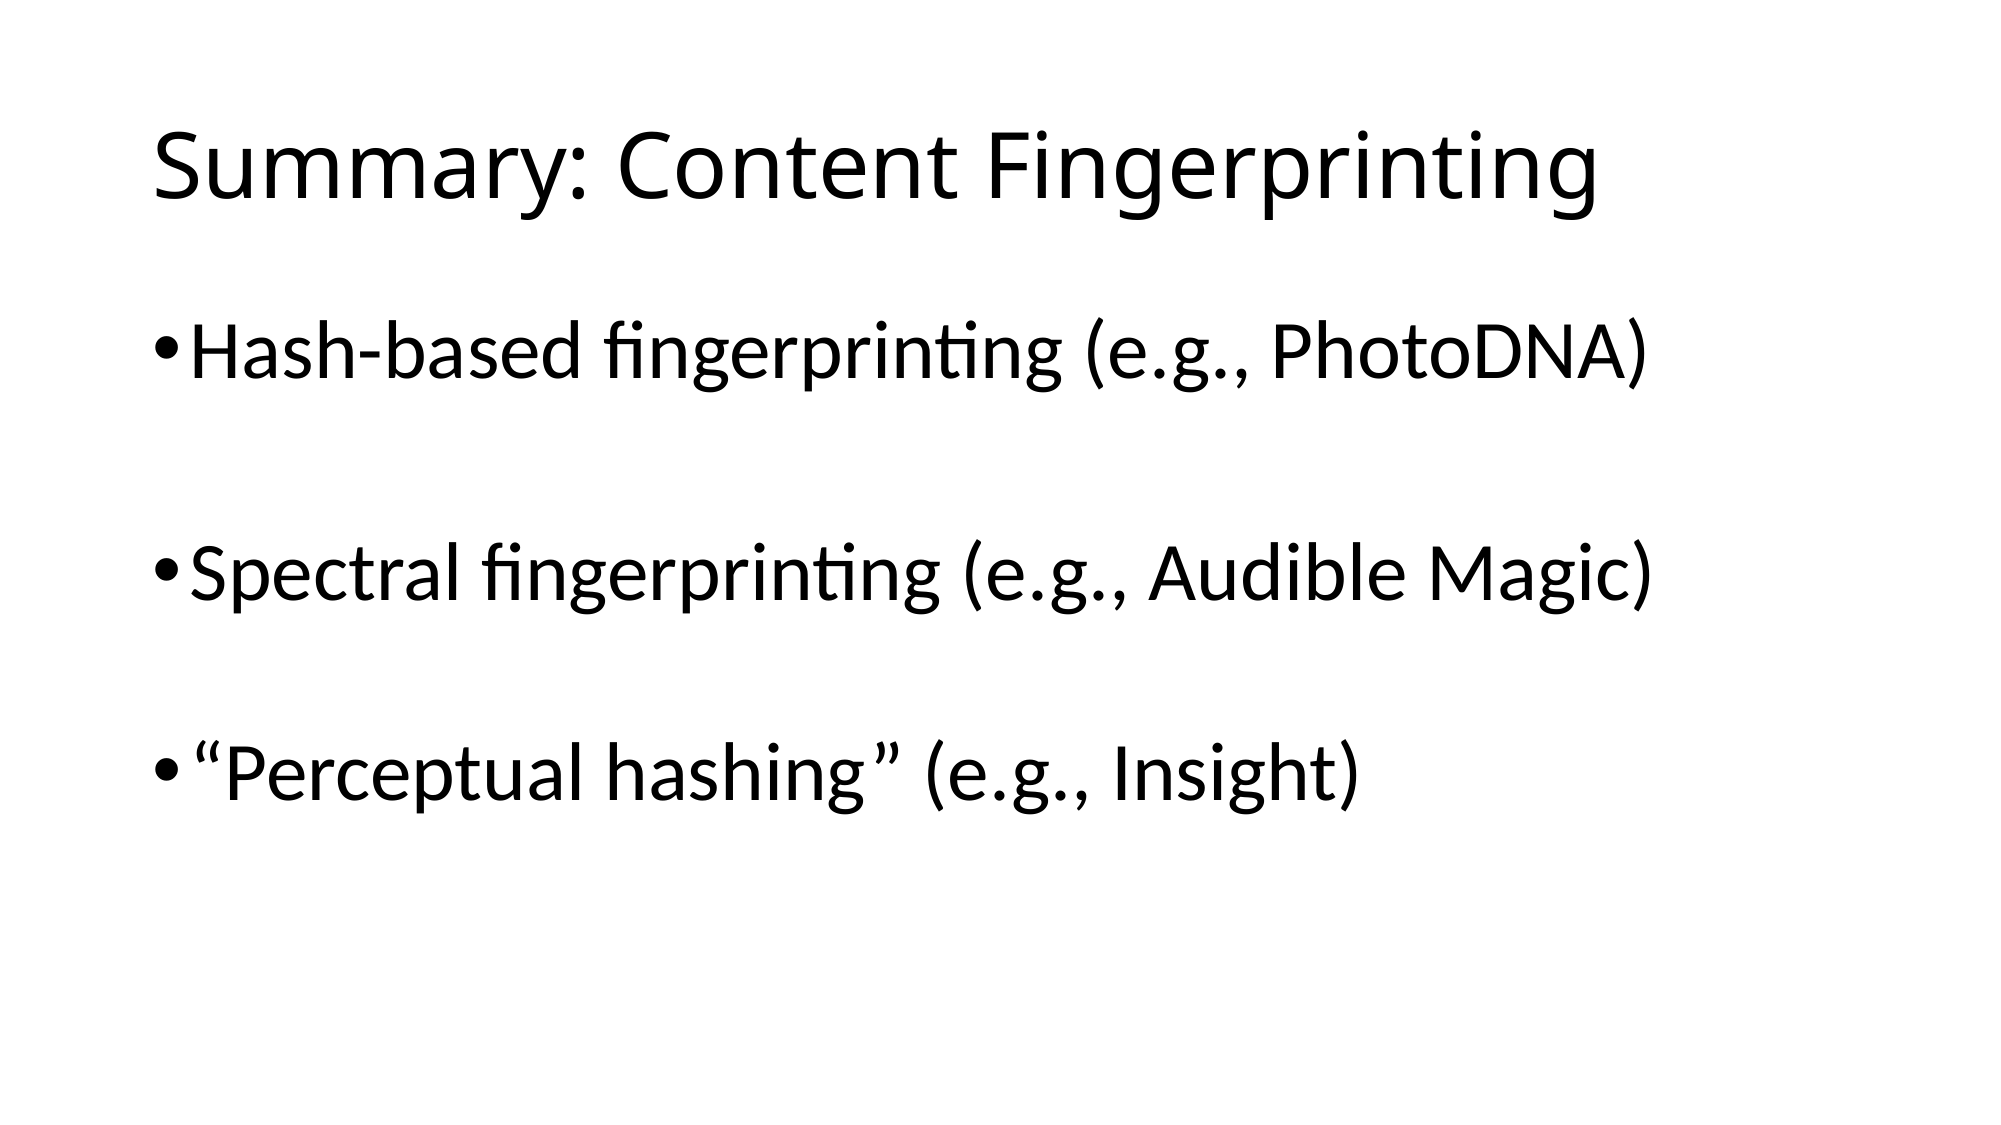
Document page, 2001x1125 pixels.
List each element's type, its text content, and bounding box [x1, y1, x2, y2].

list Hash-based fingerprinting (e.g., PhotoDNA) Spectral fingerprinting (e.g., Audible Magic) “Perceptual hashing” (e.g., Insight) [137, 299, 1863, 1014]
title Summary: Content Fingerprinting [137, 59, 1863, 278]
